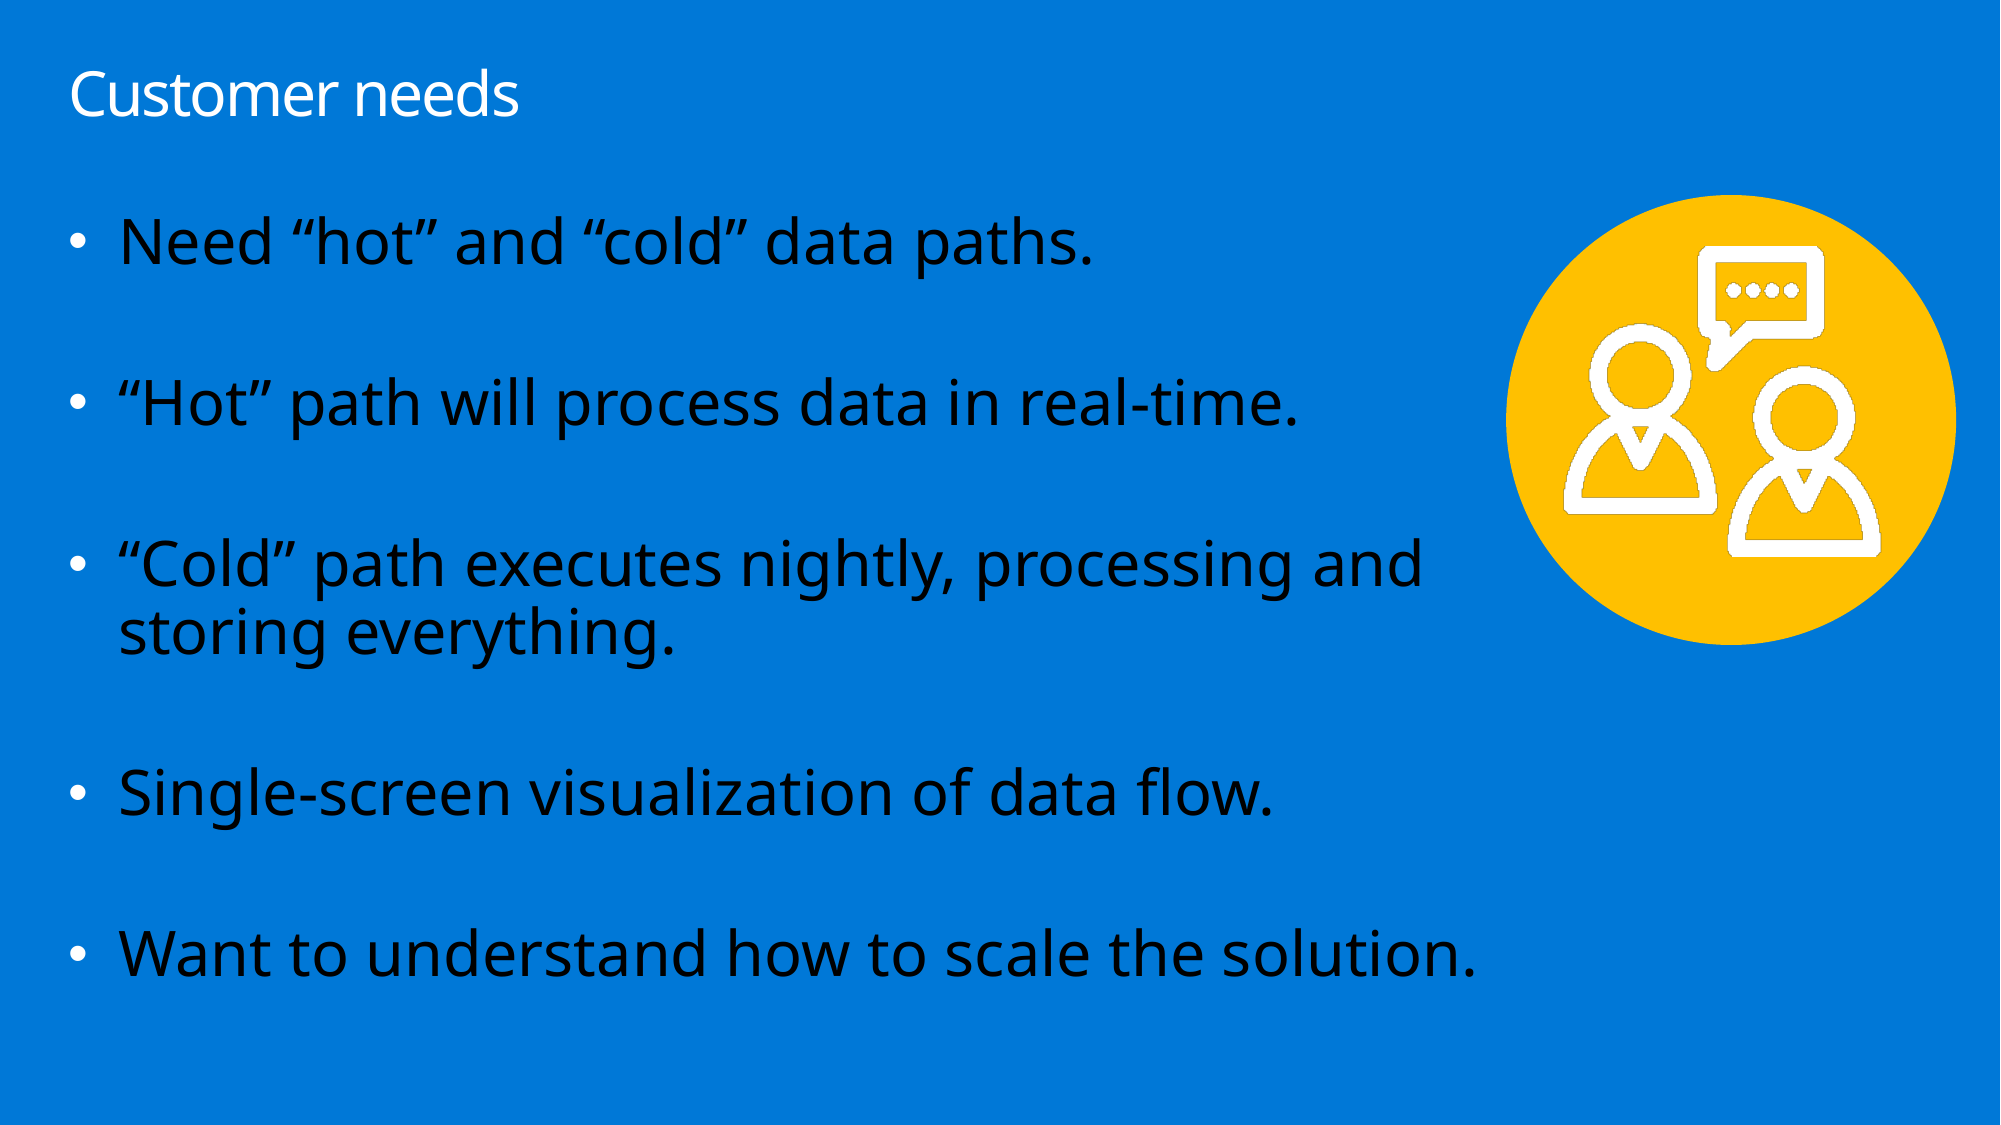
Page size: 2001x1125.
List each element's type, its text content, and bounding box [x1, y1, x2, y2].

title Customer needs [44, 47, 1957, 195]
list Need “hot” and “cold” data paths. “Hot” path will process data in real-time. “Cold” path executes nightly, processing and storing everything. Single-screen visualization of data flow. Want to understand how to scale the solution. [44, 195, 1507, 1077]
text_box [1505, 194, 1957, 646]
